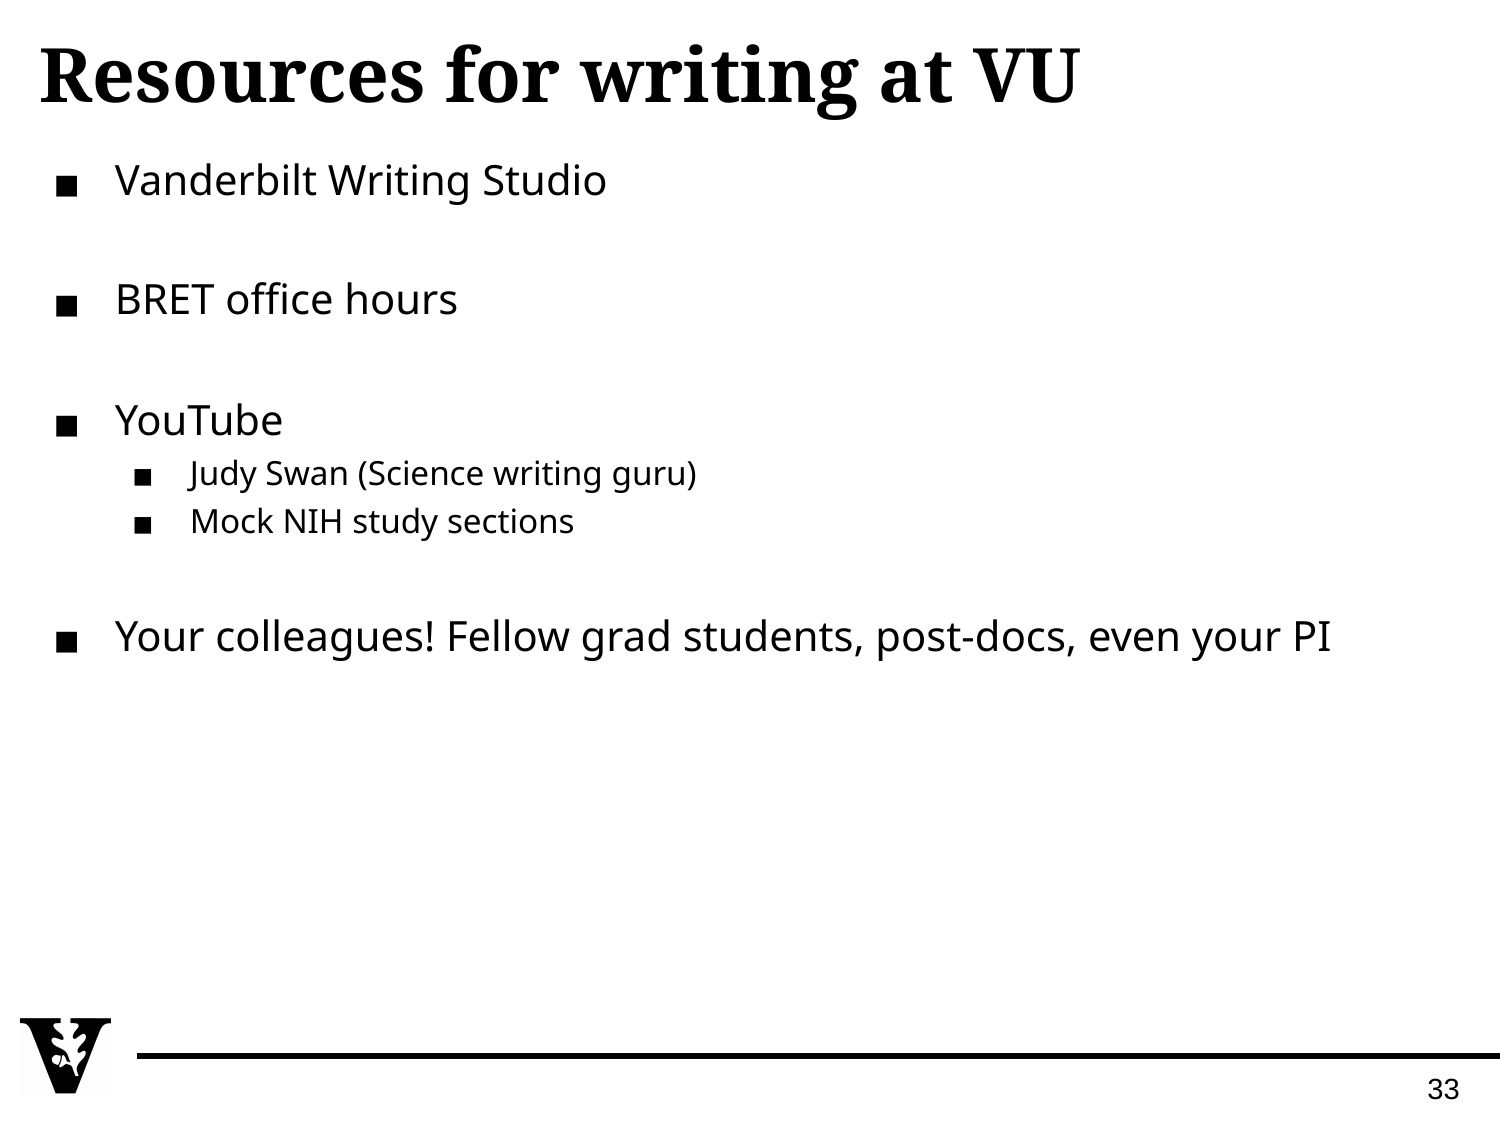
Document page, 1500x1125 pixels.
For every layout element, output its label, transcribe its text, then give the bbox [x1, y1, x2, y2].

title Resources for writing at VU [24, 24, 1475, 121]
list Vanderbilt Writing Studio BRET office hours YouTube Judy Swan (Science writing guru) Mock NIH study sections Your colleagues! Fellow grad students, post-docs, even your PI [24, 145, 1475, 1032]
picture [18, 1012, 111, 1100]
slide_number 33 [1149, 1062, 1475, 1100]
